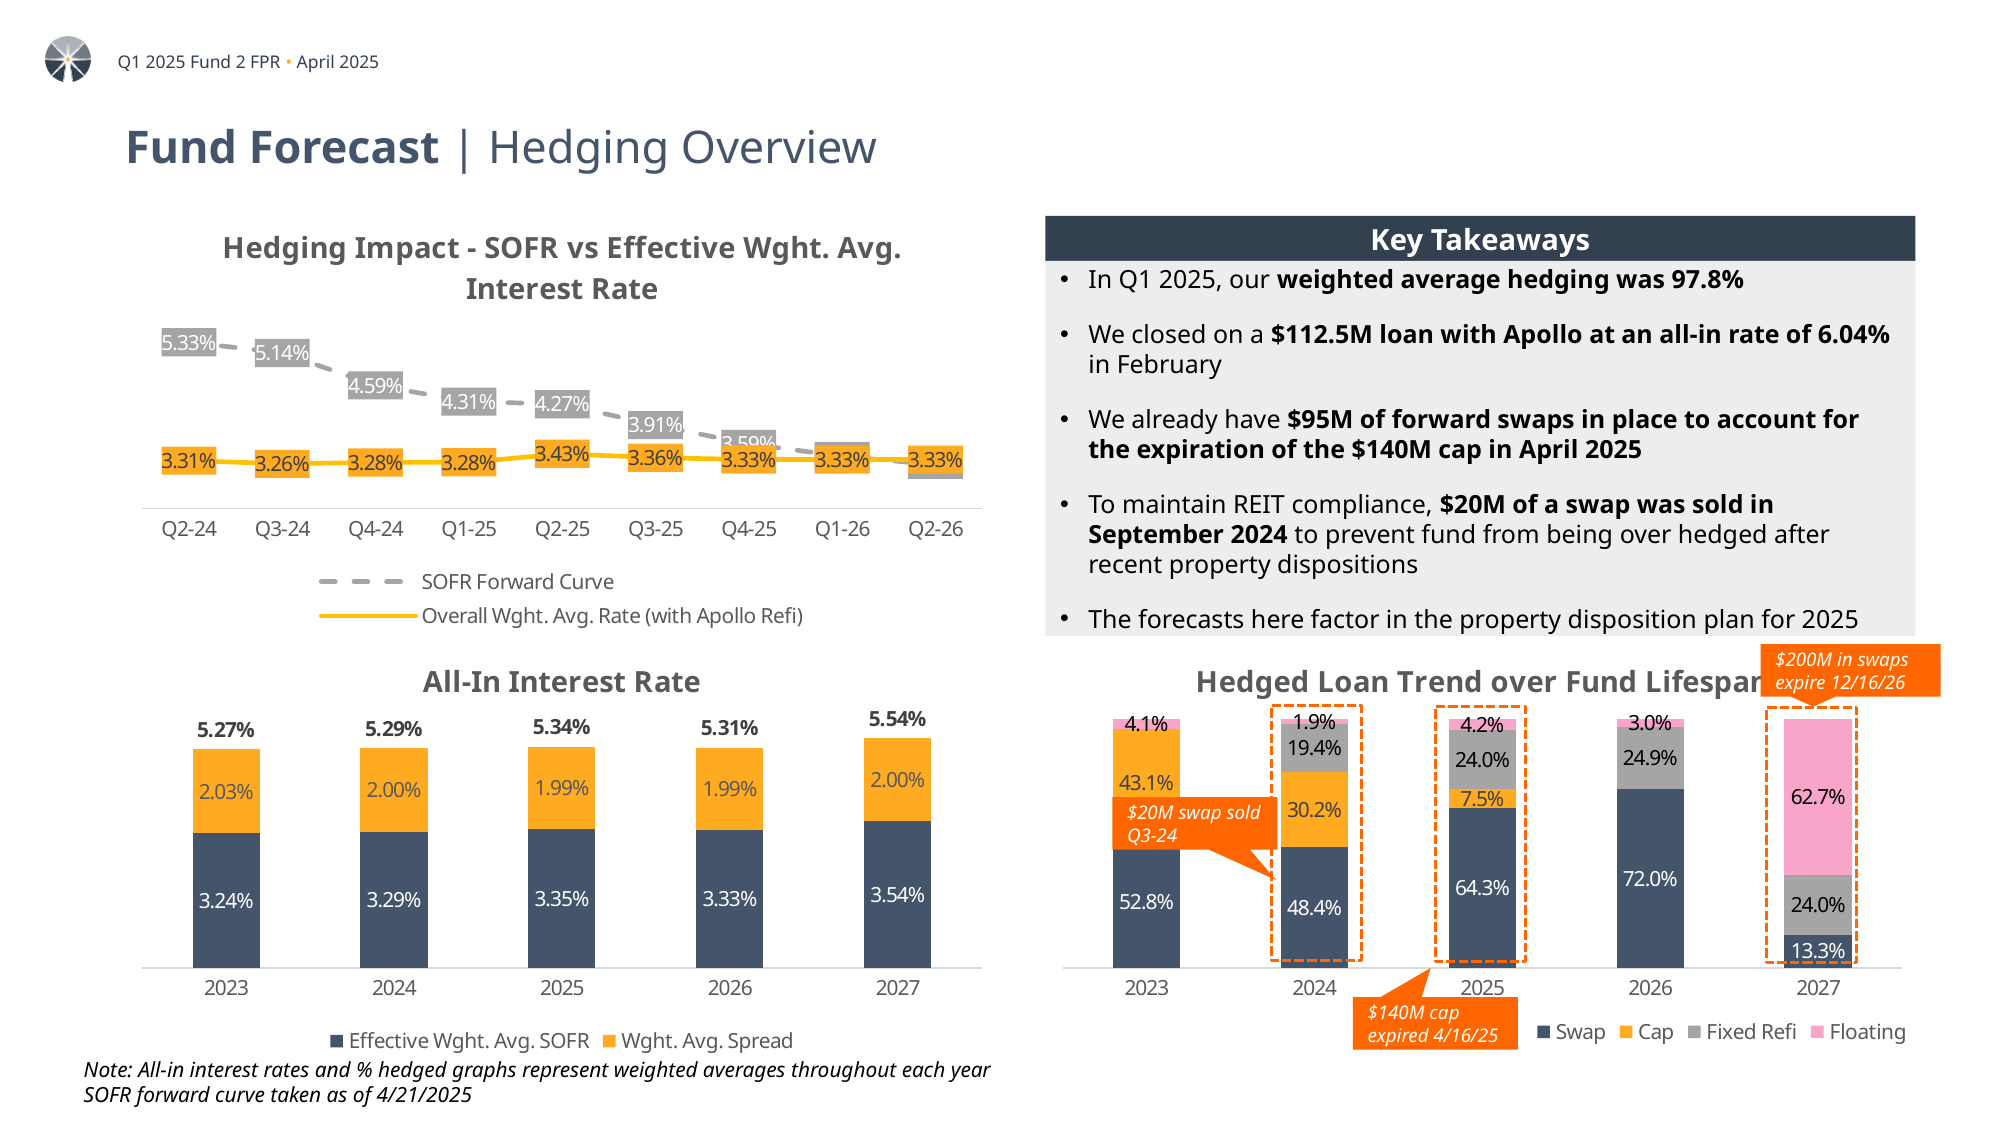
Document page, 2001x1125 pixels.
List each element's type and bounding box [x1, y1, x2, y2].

picture [45, 36, 91, 82]
text_box [68, 1049, 1931, 1115]
chart [1044, 635, 1920, 1062]
text_box [1043, 214, 1917, 638]
chart [124, 201, 1000, 1062]
title [125, 89, 1778, 203]
text_box [1920, 642, 1943, 699]
